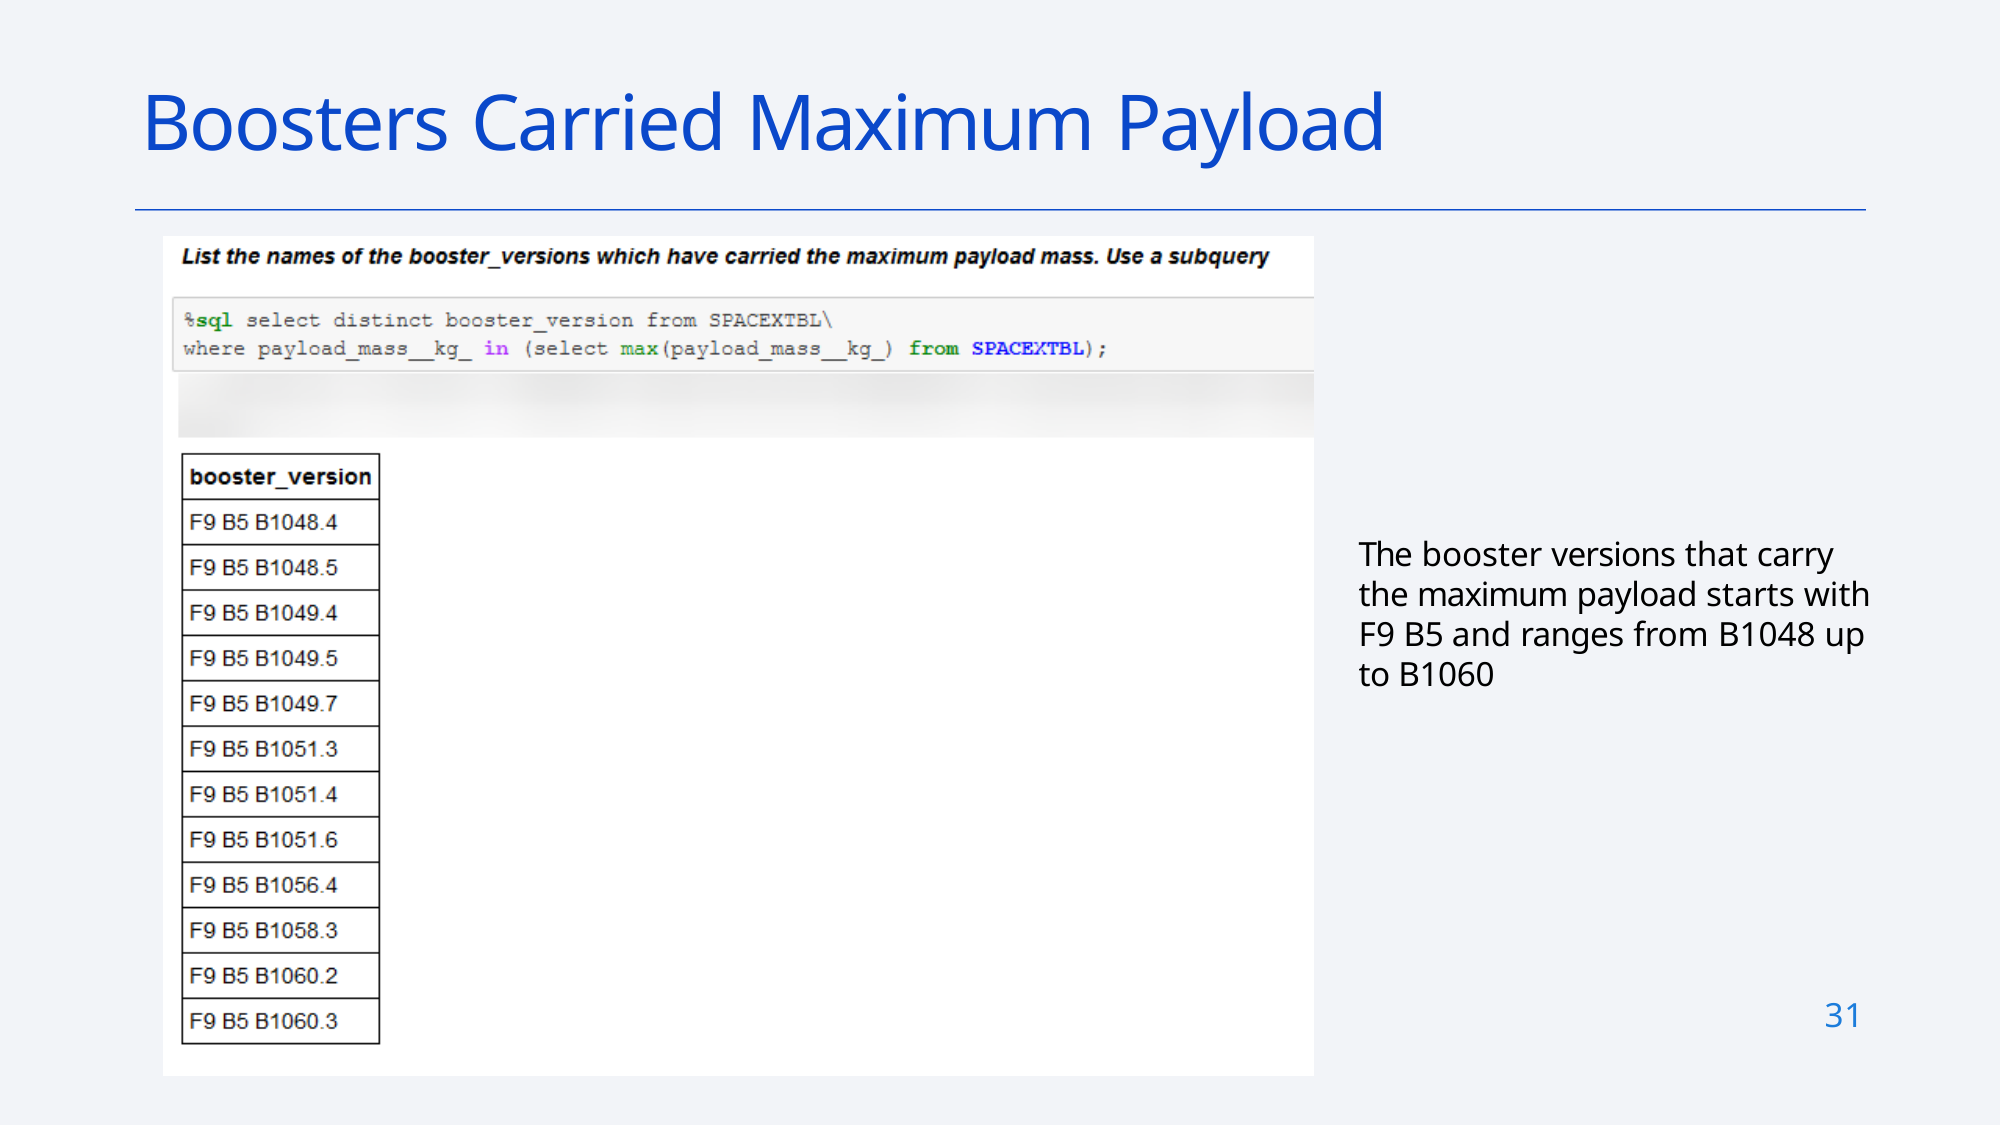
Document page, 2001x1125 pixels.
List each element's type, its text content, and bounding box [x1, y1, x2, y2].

slide_number 31 [1818, 1001, 1894, 1125]
title Boosters Carried Maximum Payload [139, 71, 1861, 262]
picture [0, 0, 2000, 1125]
text_box The booster versions that carry the maximum payload starts with F9 B5 and ranges from B1048 up to B1060 [1356, 530, 1875, 693]
